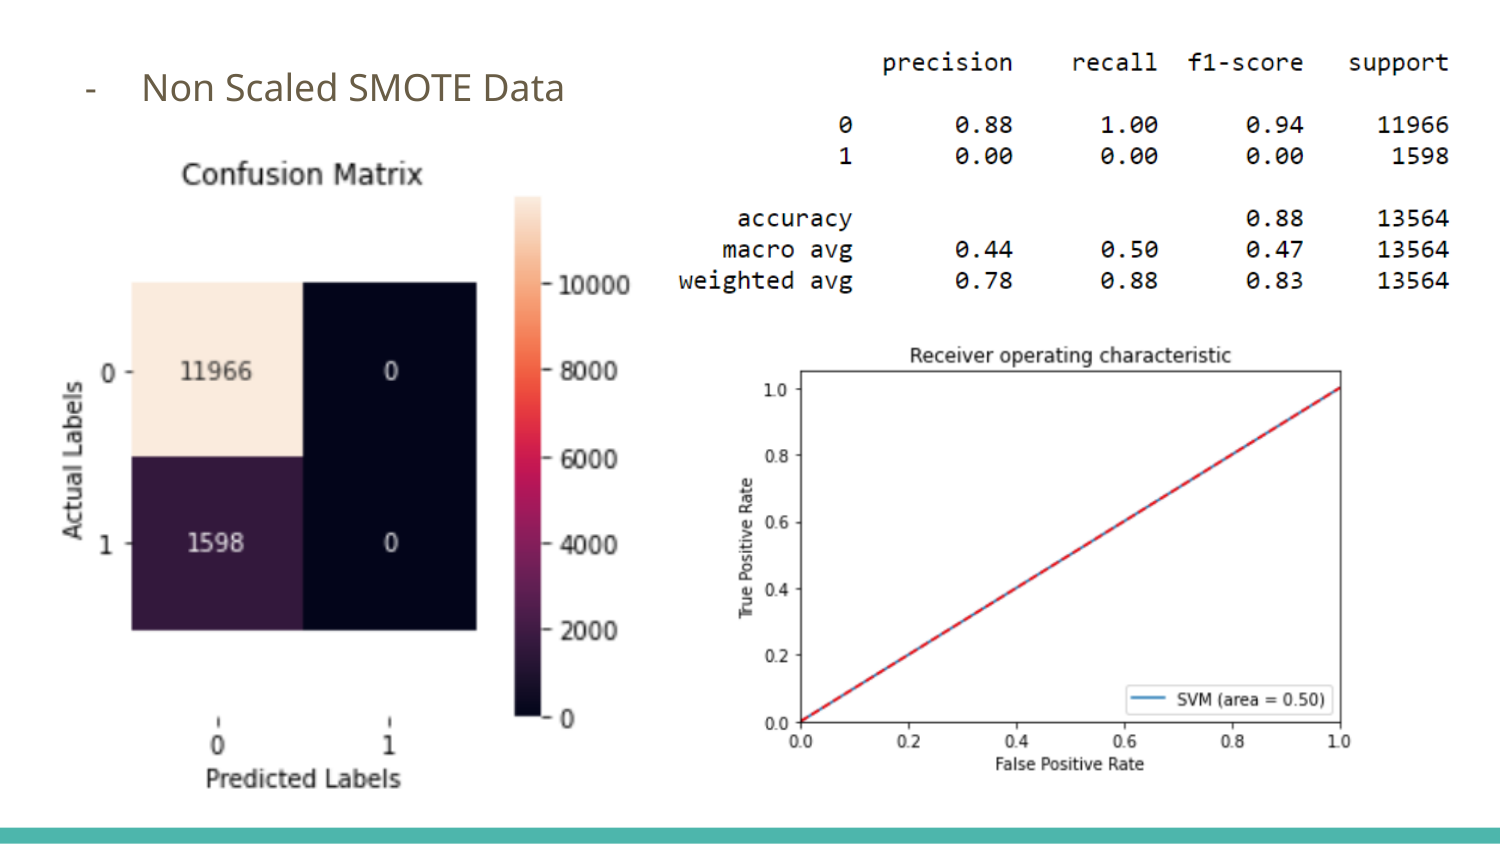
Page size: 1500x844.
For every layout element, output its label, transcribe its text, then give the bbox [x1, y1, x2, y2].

list Non Scaled SMOTE Data [51, 42, 665, 134]
picture [16, 146, 646, 798]
picture [667, 42, 1462, 302]
picture [711, 329, 1418, 785]
